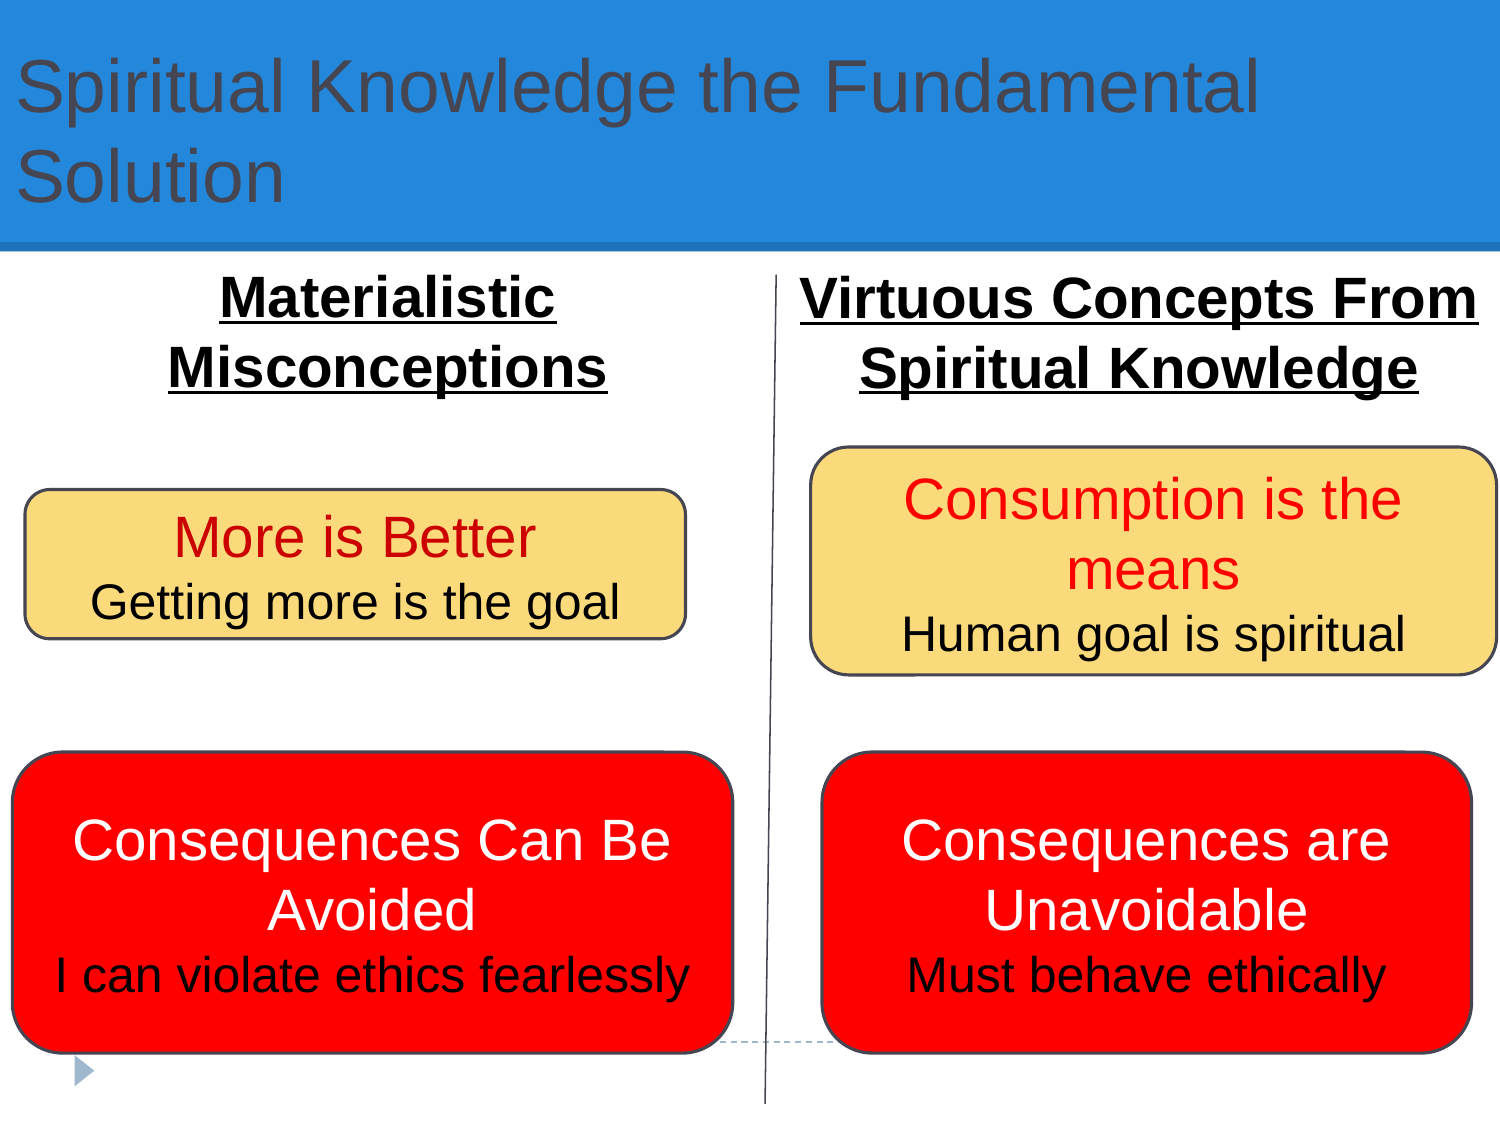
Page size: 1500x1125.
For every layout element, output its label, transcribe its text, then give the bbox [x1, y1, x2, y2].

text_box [764, 274, 777, 1105]
text_box Materialistic Misconceptions [0, 267, 777, 393]
text_box Virtuous Concepts From Spiritual Knowledge [779, 255, 1500, 405]
text_box More is Better Getting more is the goal [24, 489, 686, 639]
text_box Consequences are Unavoidable Must behave ethically [822, 752, 1472, 953]
text_box Consumption is the means Human goal is spiritual [810, 446, 1497, 675]
text_box [58, 953, 1472, 1117]
title Spiritual Knowledge the Fundamental Solution [0, 45, 1478, 233]
text_box Consequences Can Be Avoided I can violate ethics fearlessly [12, 752, 733, 1053]
